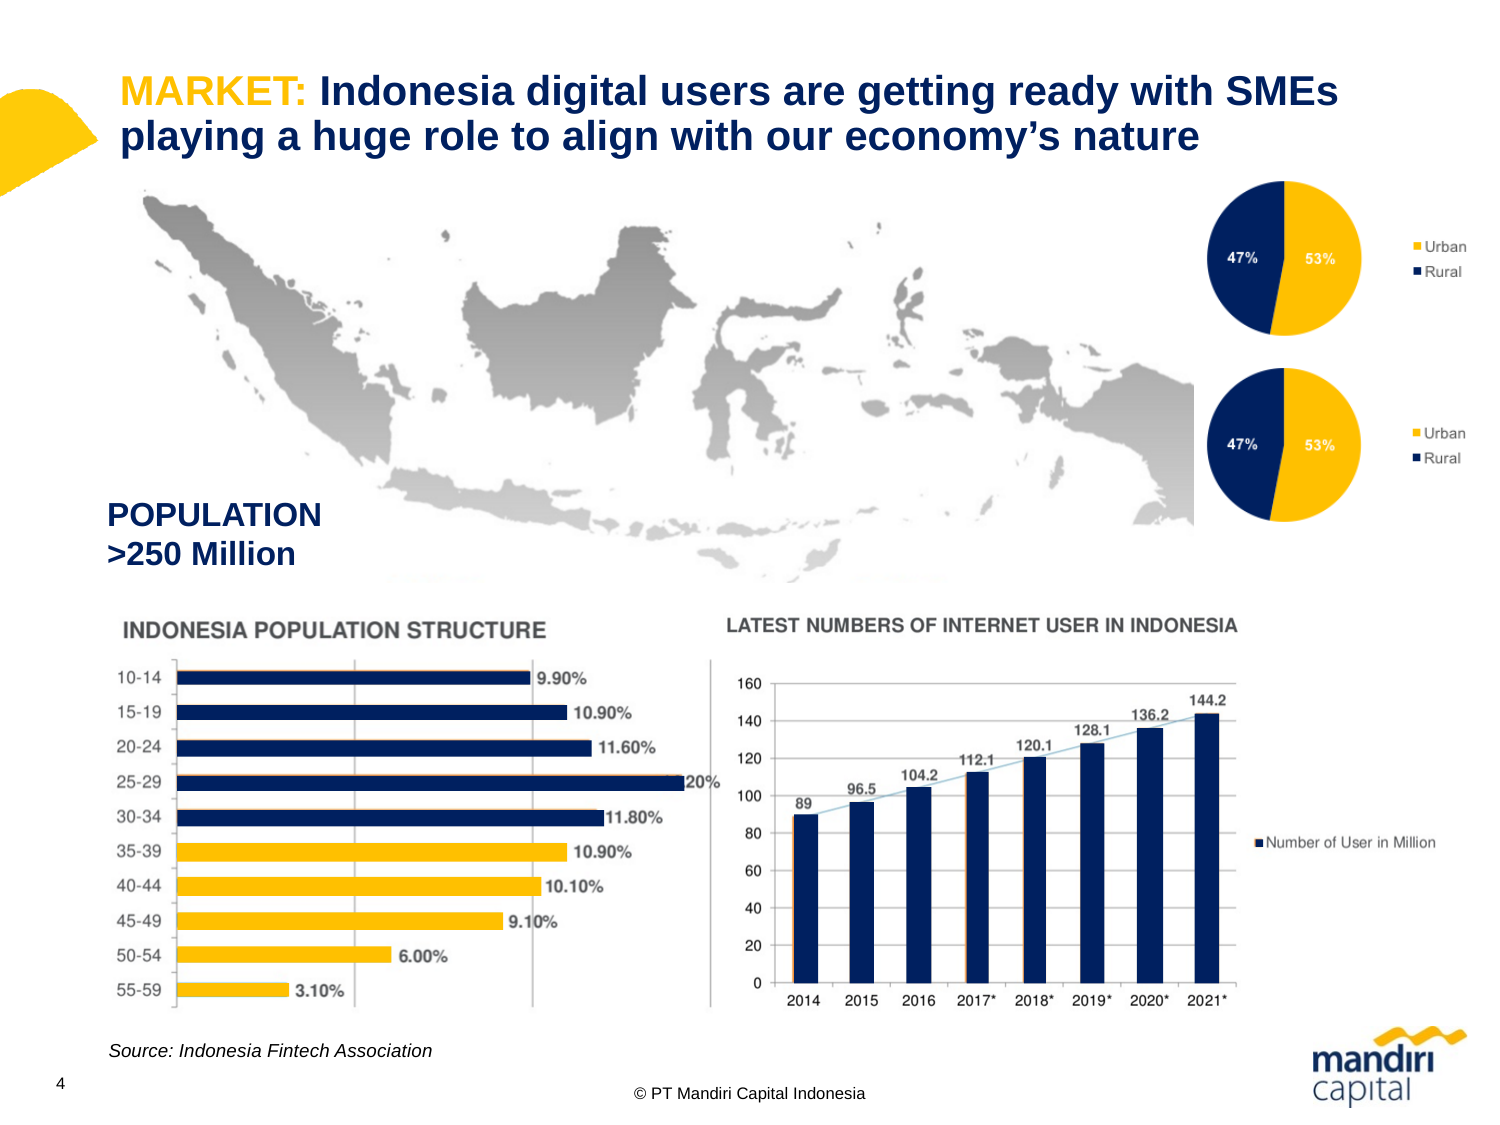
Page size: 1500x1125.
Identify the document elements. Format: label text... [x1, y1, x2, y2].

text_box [104, 609, 725, 1017]
title MARKET: Indonesia digital users are getting ready with SMEs playing a huge role to align with our economy’s nature [105, 61, 1455, 166]
picture [0, 80, 106, 205]
slide_number 4 [41, 1065, 379, 1125]
text_box Source: Indonesia Fintech Association [74, 1038, 754, 1062]
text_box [723, 610, 1442, 1018]
picture [1313, 1026, 1468, 1108]
picture [1194, 154, 1481, 549]
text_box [99, 172, 1214, 583]
